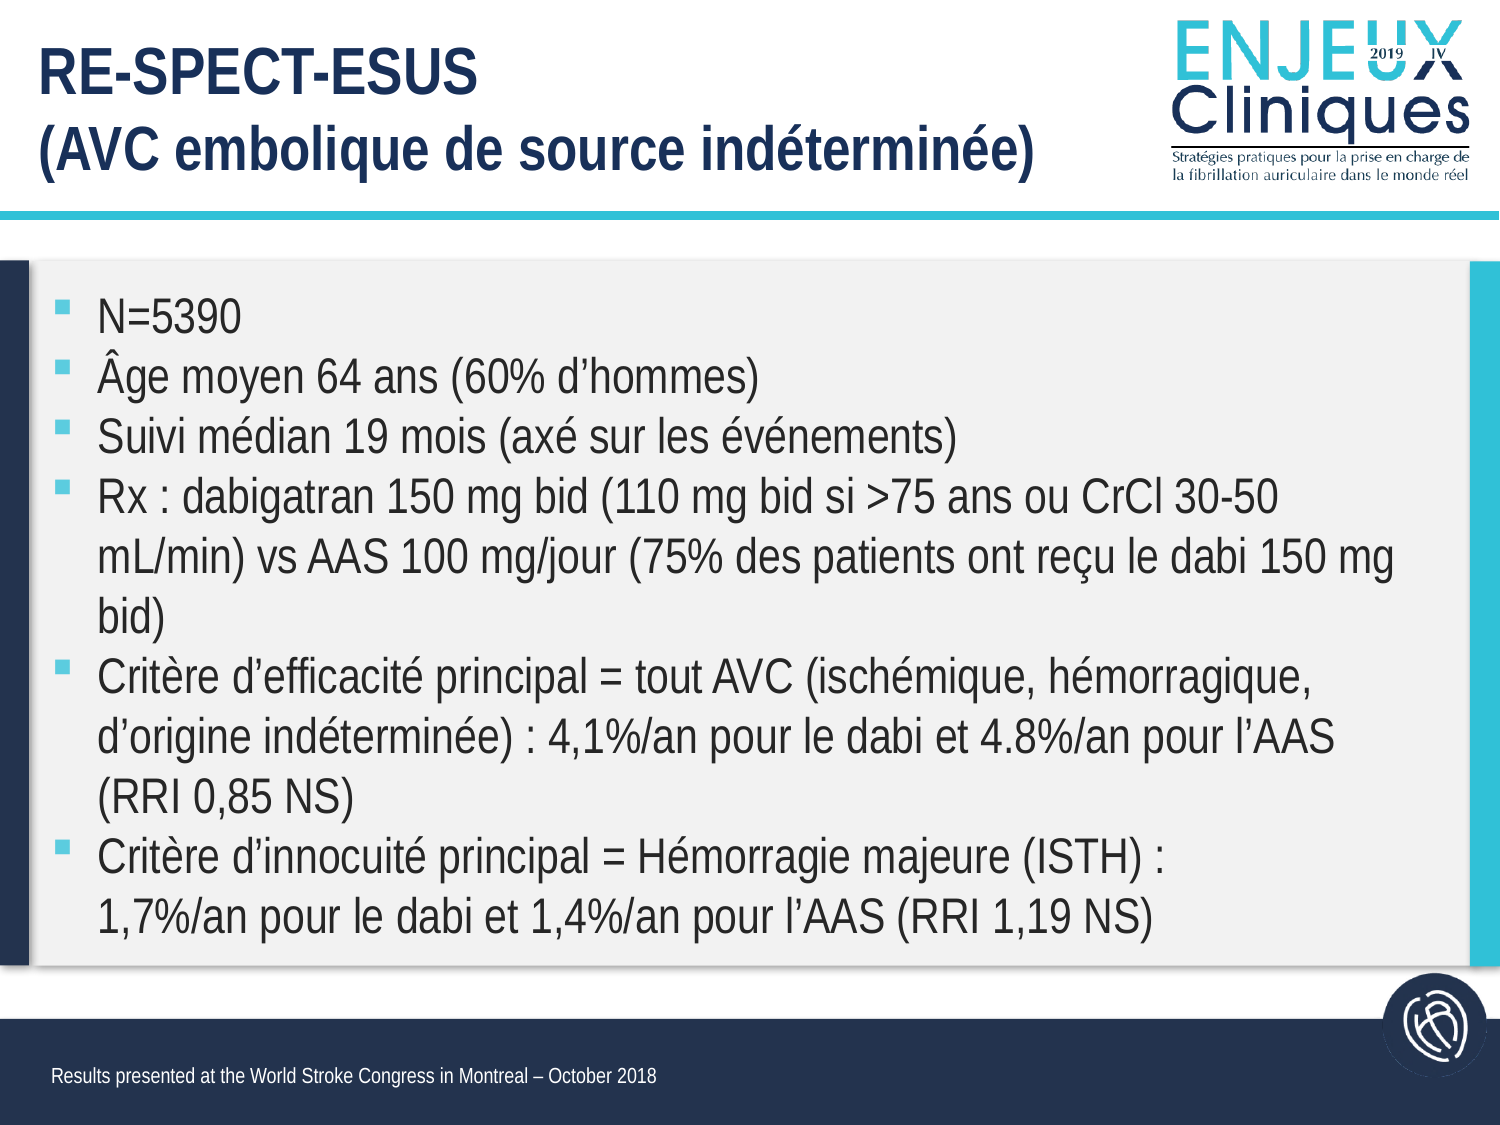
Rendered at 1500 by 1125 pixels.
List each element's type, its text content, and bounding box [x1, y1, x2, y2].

text_box RE-SPECT-ESUS (AVC embolique de source indéterminée) [24, 20, 1141, 190]
text_box Results presented at the World Stroke Congress in Montreal – October 2018 [36, 1054, 1141, 1096]
text_box [35, 260, 1472, 964]
picture [1374, 965, 1493, 1084]
text_box [1469, 261, 1500, 967]
text_box [0, 260, 29, 966]
text_box N=5390 Âge moyen 64 ans (60% d’hommes) Suivi médian 19 mois (axé sur les événements) Rx : dabigatran 150 mg bid (110 mg bid si >75 ans ou CrCl 30-50 mL/min) vs AAS 100 mg/jour (75% des patients ont reçu le dabi 150 mg bid) Critère d’efficacité principal = tout AVC (ischémique, hémorragique, d’origine indéterminée) : 4,1%/an pour le dabi et 4.8%/an pour l’AAS (RRI 0,85 NS) Critère d’innocuité principal = Hémorragie majeure (ISTH) : 1,7%/an pour le dabi et 1,4%/an pour l’AAS (RRI 1,19 NS) [36, 276, 1435, 1011]
picture [1164, 12, 1474, 189]
text_box [0, 1018, 1500, 1125]
